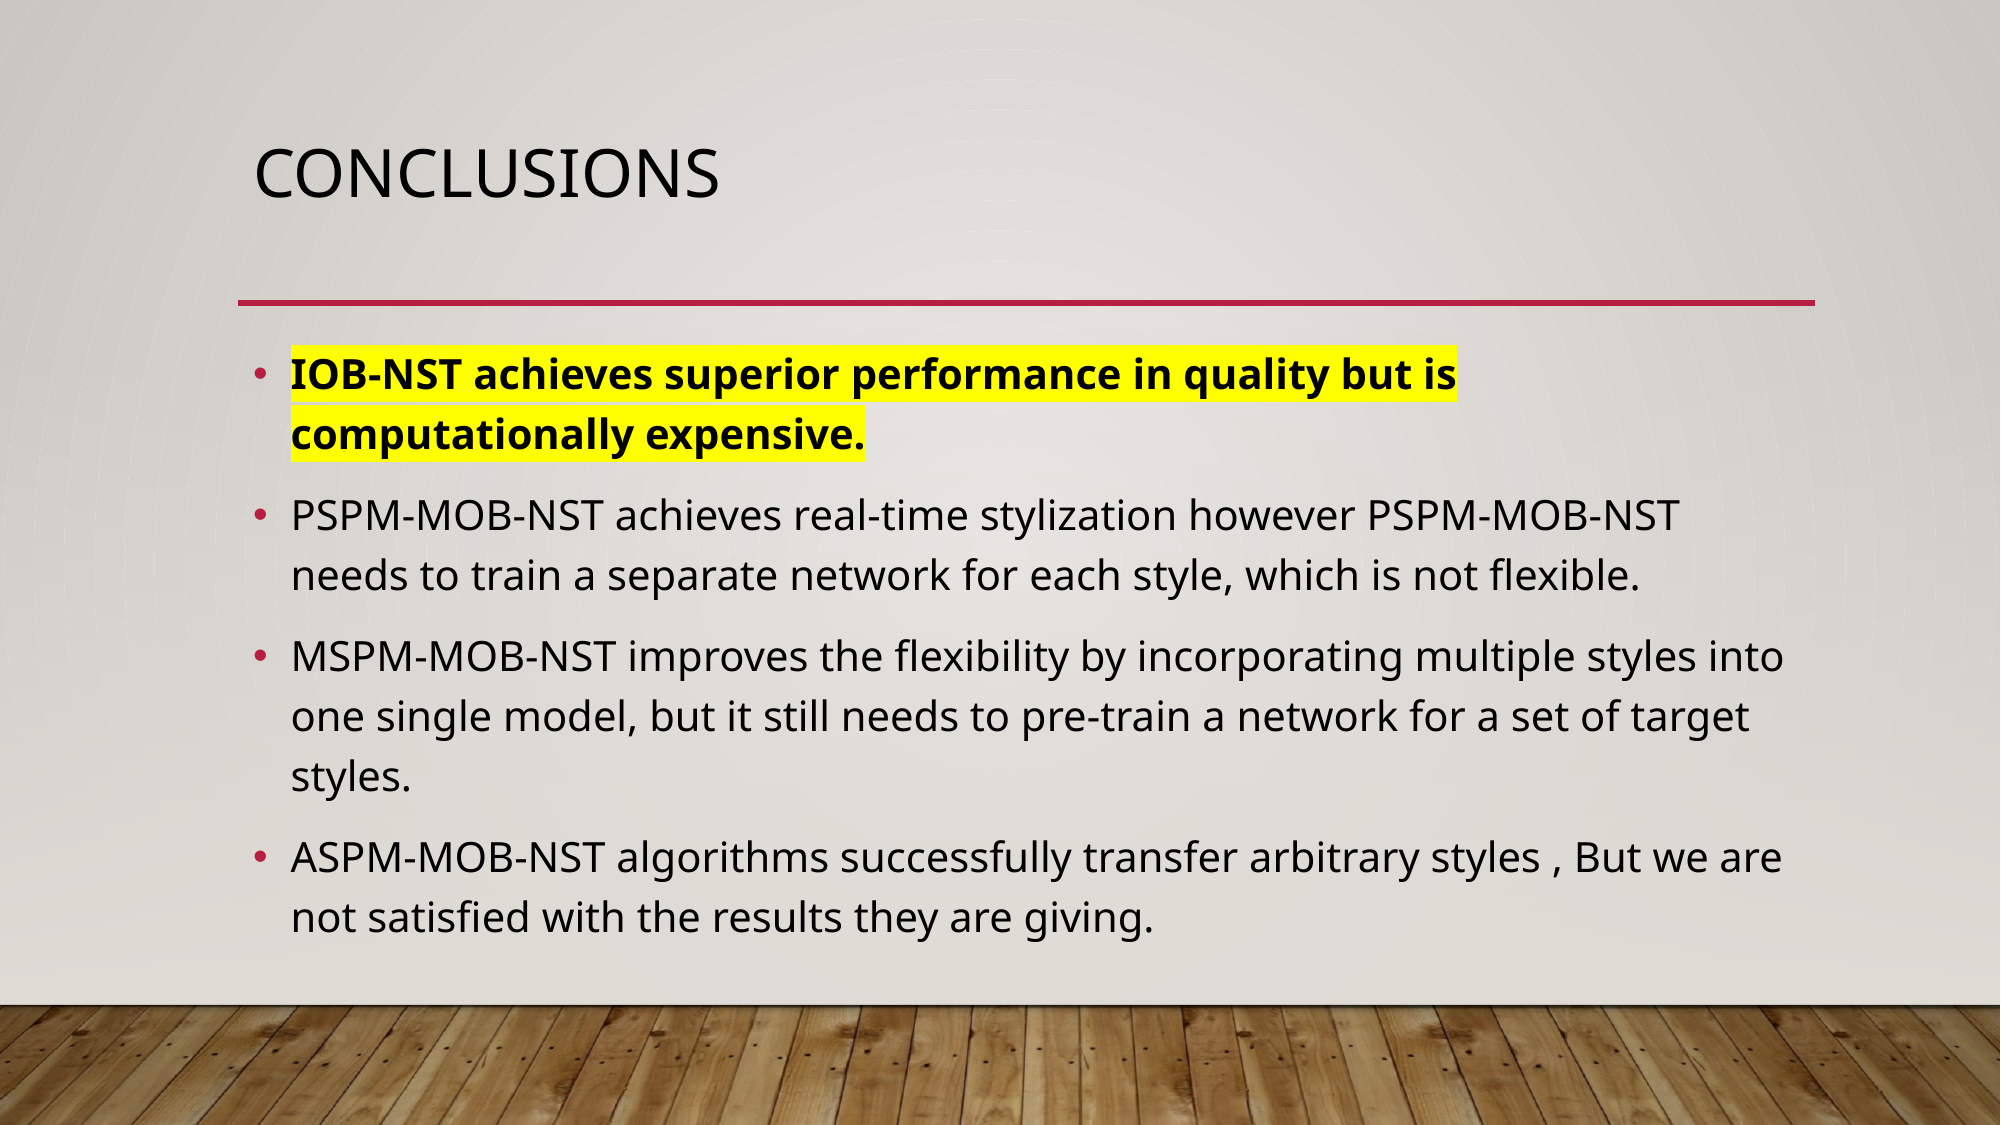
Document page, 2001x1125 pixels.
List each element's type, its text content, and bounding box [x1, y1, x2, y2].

title Conclusions [238, 131, 1814, 305]
list IOB-NST achieves superior performance in quality but is computationally expensive. PSPM-MOB-NST achieves real-time stylization however PSPM-MOB-NST needs to train a separate network for each style, which is not flexible. MSPM-MOB-NST improves the flexibility by incorporating multiple styles into one single model, but it still needs to pre-train a network for a set of target styles. ASPM-MOB-NST algorithms successfully transfer arbitrary styles , But we are not satisfied with the results they are giving. [238, 330, 1814, 897]
picture [0, 1005, 2000, 1125]
